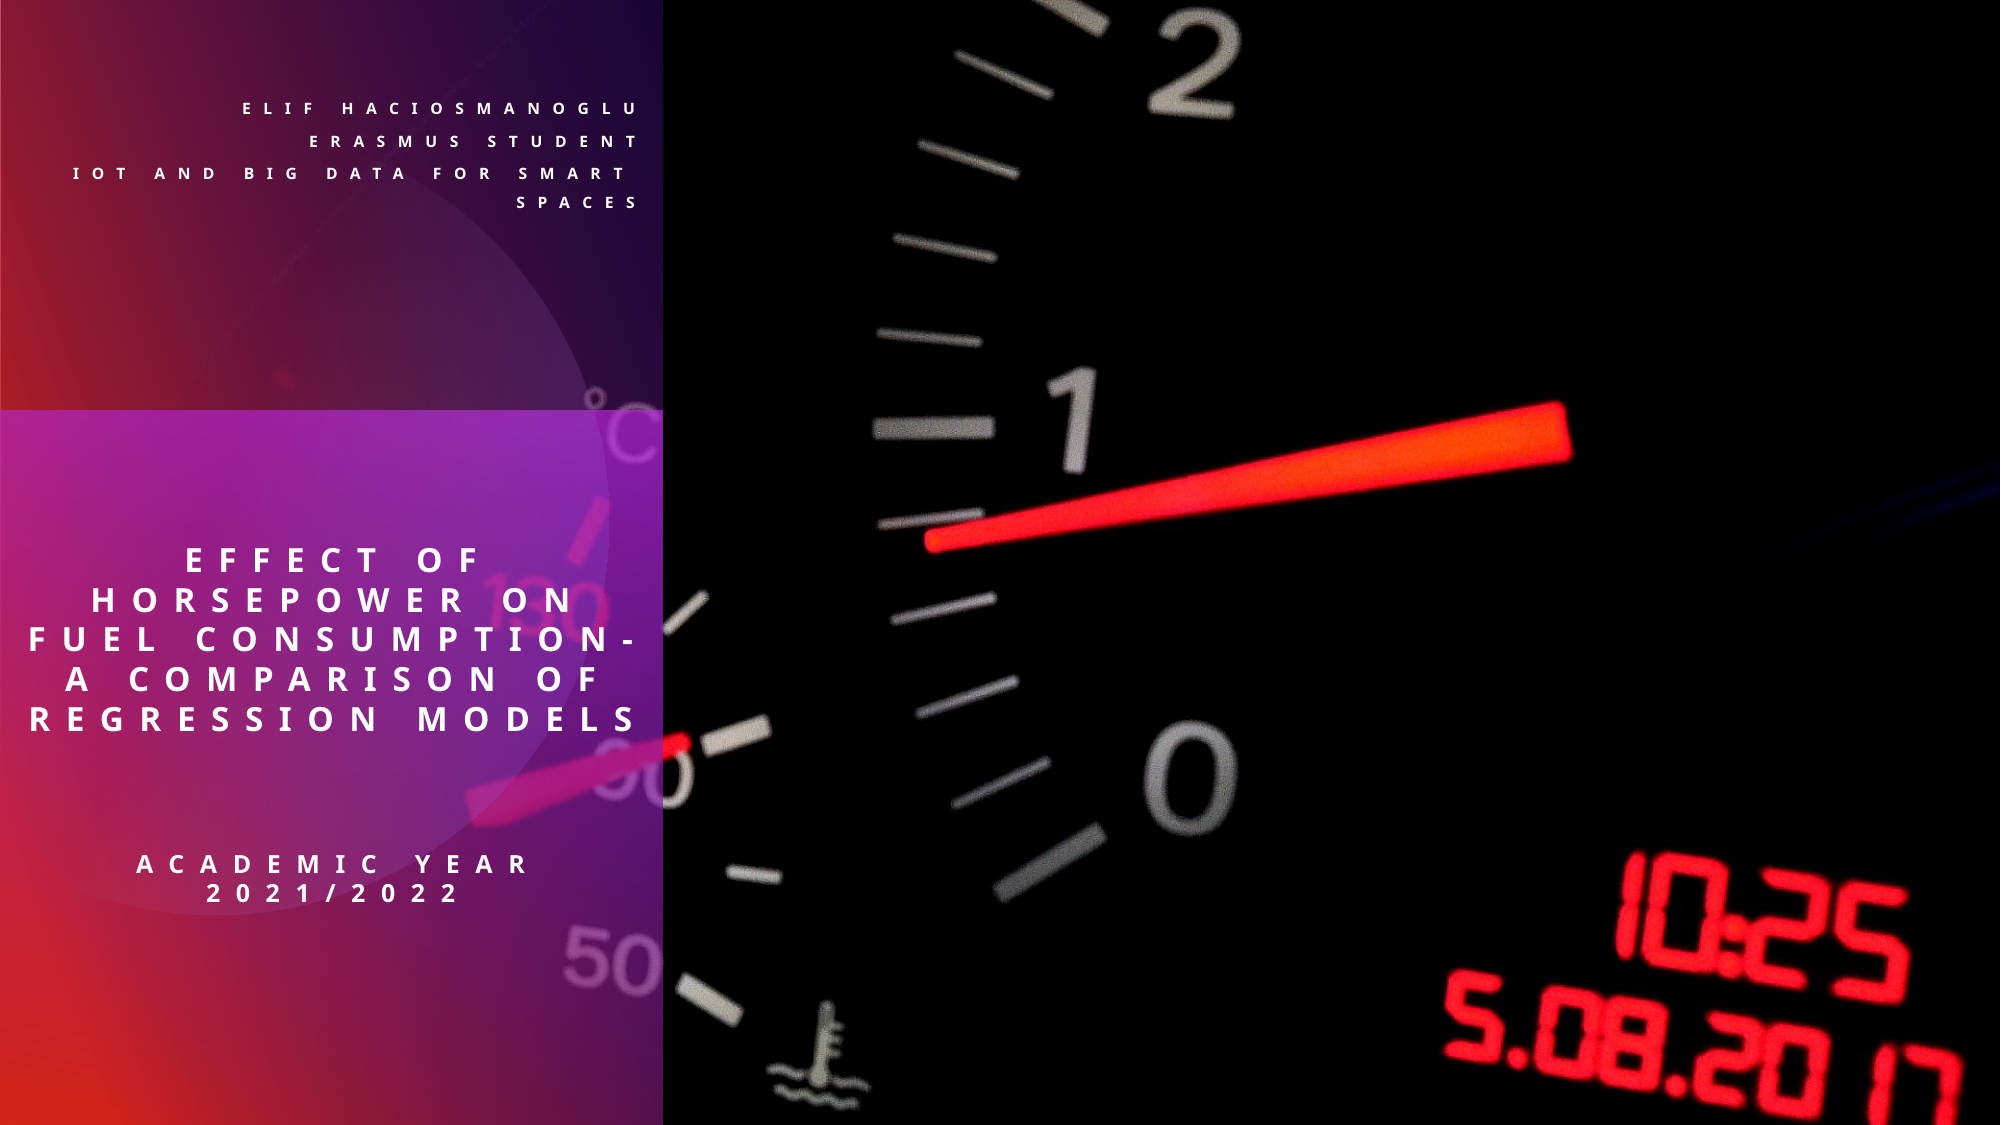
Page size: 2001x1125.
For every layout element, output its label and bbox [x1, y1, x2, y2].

text_box [1, 0, 2000, 1125]
